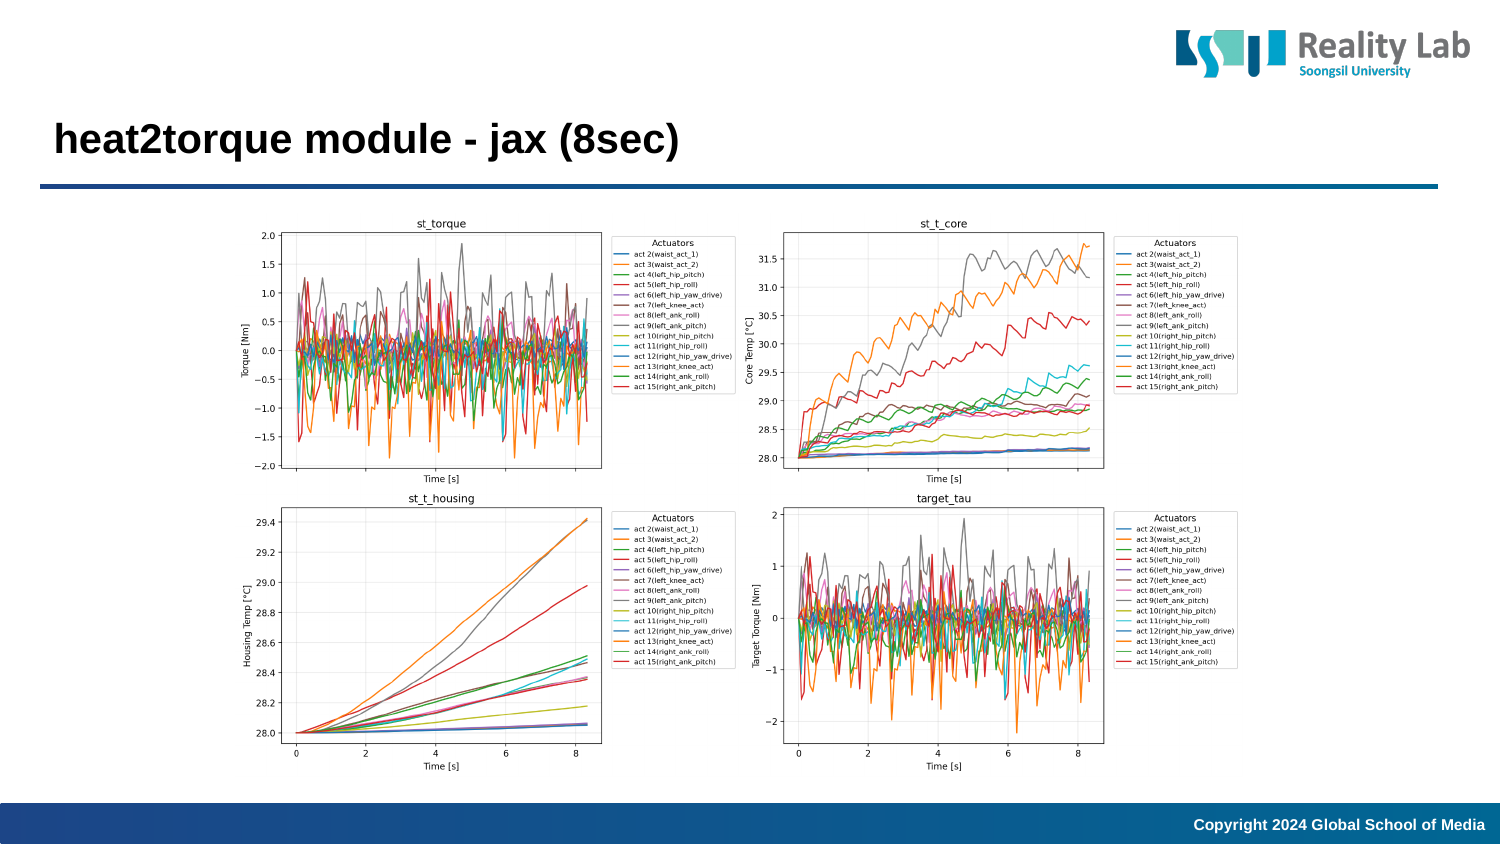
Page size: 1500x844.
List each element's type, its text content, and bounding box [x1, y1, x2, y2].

picture [1174, 28, 1473, 79]
text_box [40, 184, 1438, 189]
picture [235, 212, 1243, 778]
text_box Copyright 2024 Global School of Media [1062, 801, 1500, 844]
title heat2torque module - jax (8sec) [38, 90, 1437, 185]
text_box [0, 803, 1062, 844]
